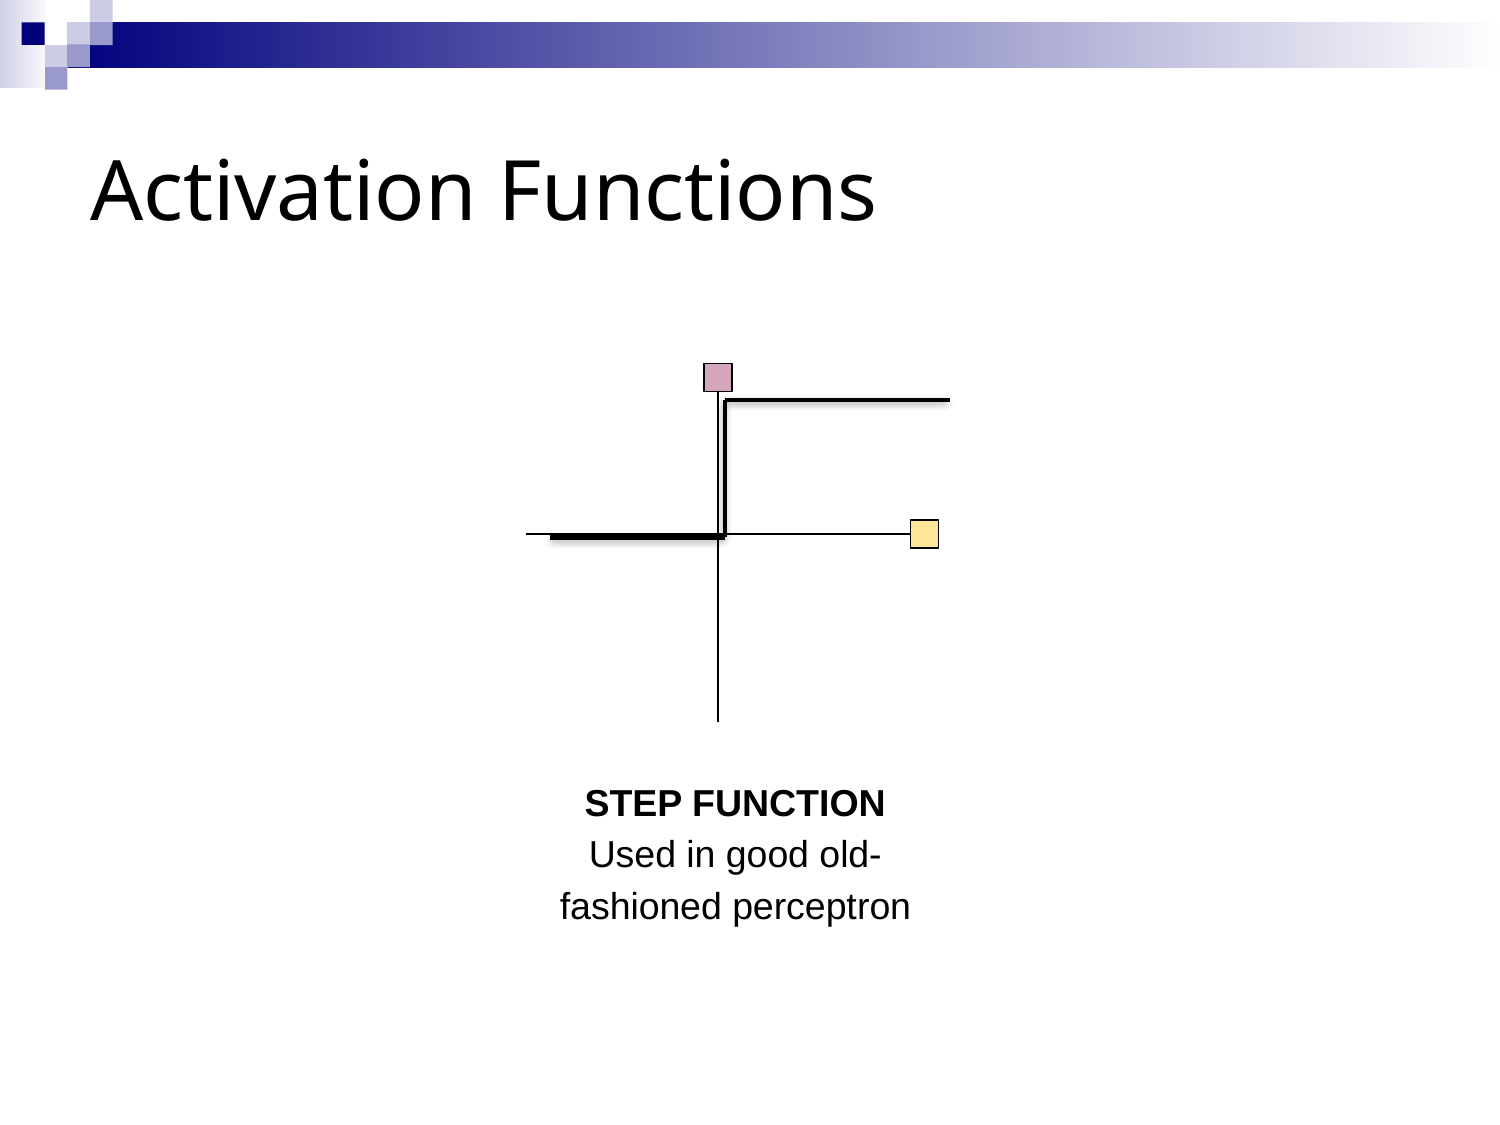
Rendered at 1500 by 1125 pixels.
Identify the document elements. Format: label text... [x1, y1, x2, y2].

text_box STEP FUNCTION Used in good old-fashioned perceptron [525, 756, 946, 967]
text_box [910, 520, 939, 549]
text_box [704, 363, 732, 392]
title Activation Functions [75, 75, 1425, 300]
